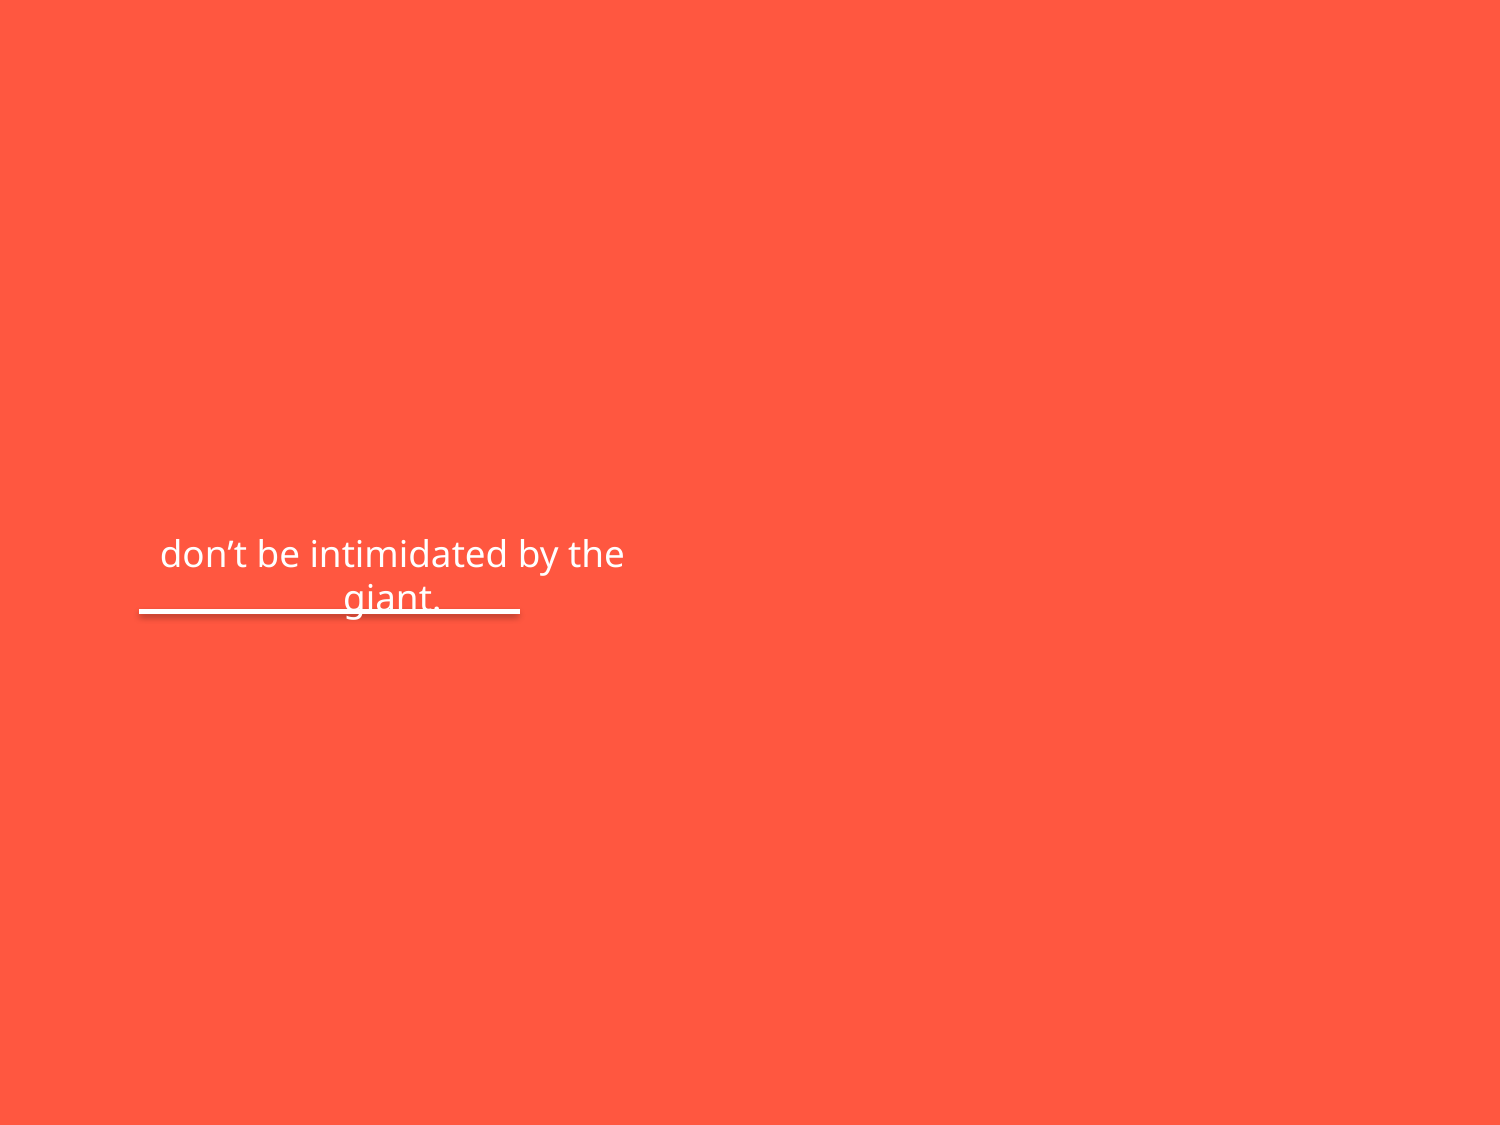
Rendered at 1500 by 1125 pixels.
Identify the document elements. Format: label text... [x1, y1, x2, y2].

text_box don’t be intimidated by the giant. [118, 522, 667, 627]
